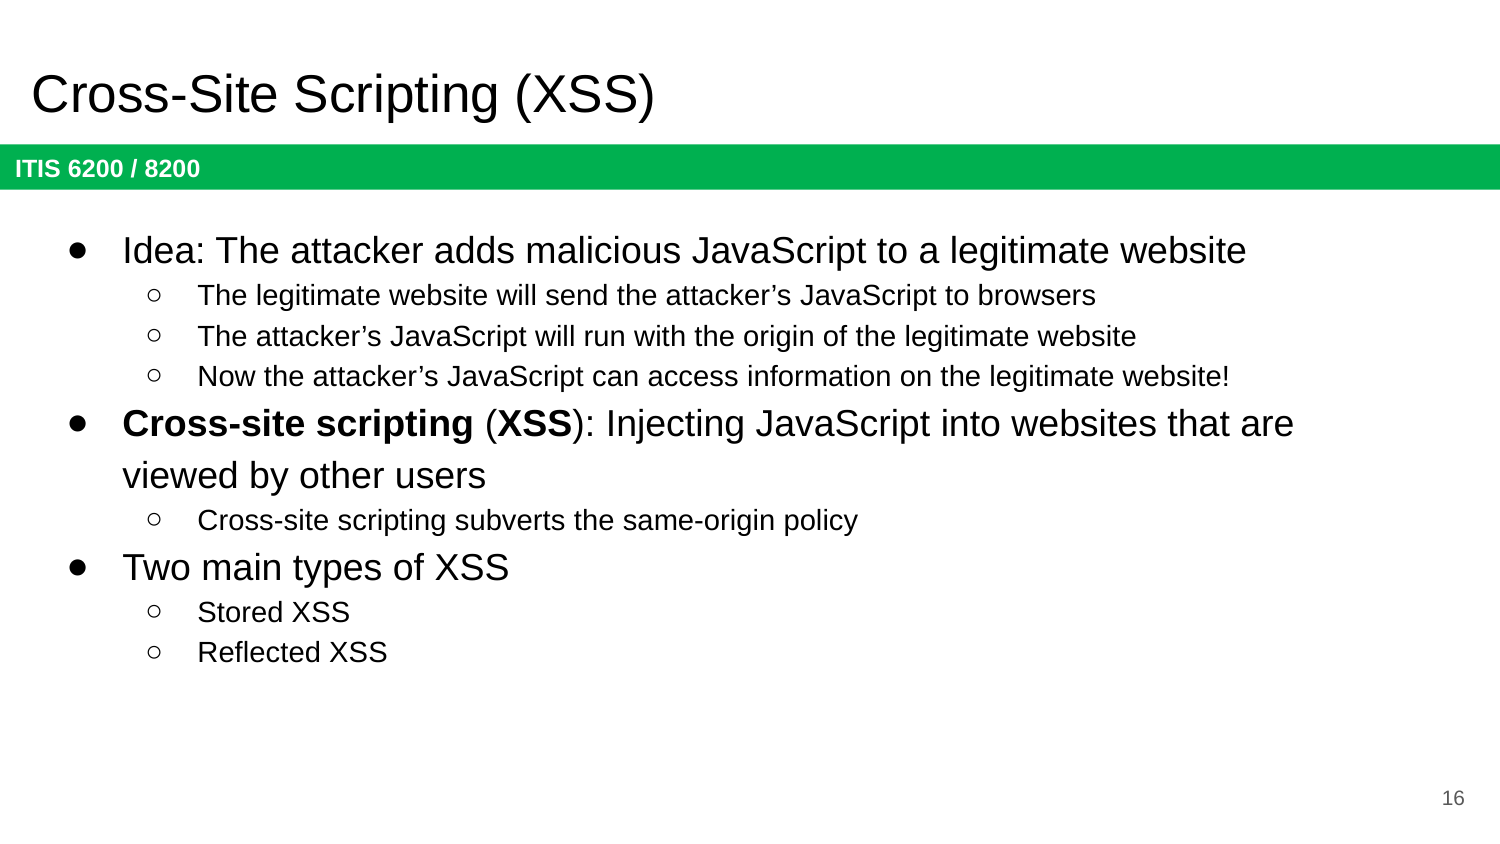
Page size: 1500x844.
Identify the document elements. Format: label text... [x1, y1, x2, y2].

list Idea: The attacker adds malicious JavaScript to a legitimate website The legitimate website will send the attacker’s JavaScript to browsers The attacker’s JavaScript will run with the origin of the legitimate website Now the attacker’s JavaScript can access information on the legitimate website! Cross-site scripting (XSS): Injecting JavaScript into websites that are viewed by other users Cross-site scripting subverts the same-origin policy Two main types of XSS Stored XSS Reflected XSS [32, 204, 1431, 823]
slide_number 16 [1389, 764, 1480, 830]
title Cross-Site Scripting (XSS) [16, 44, 1415, 139]
